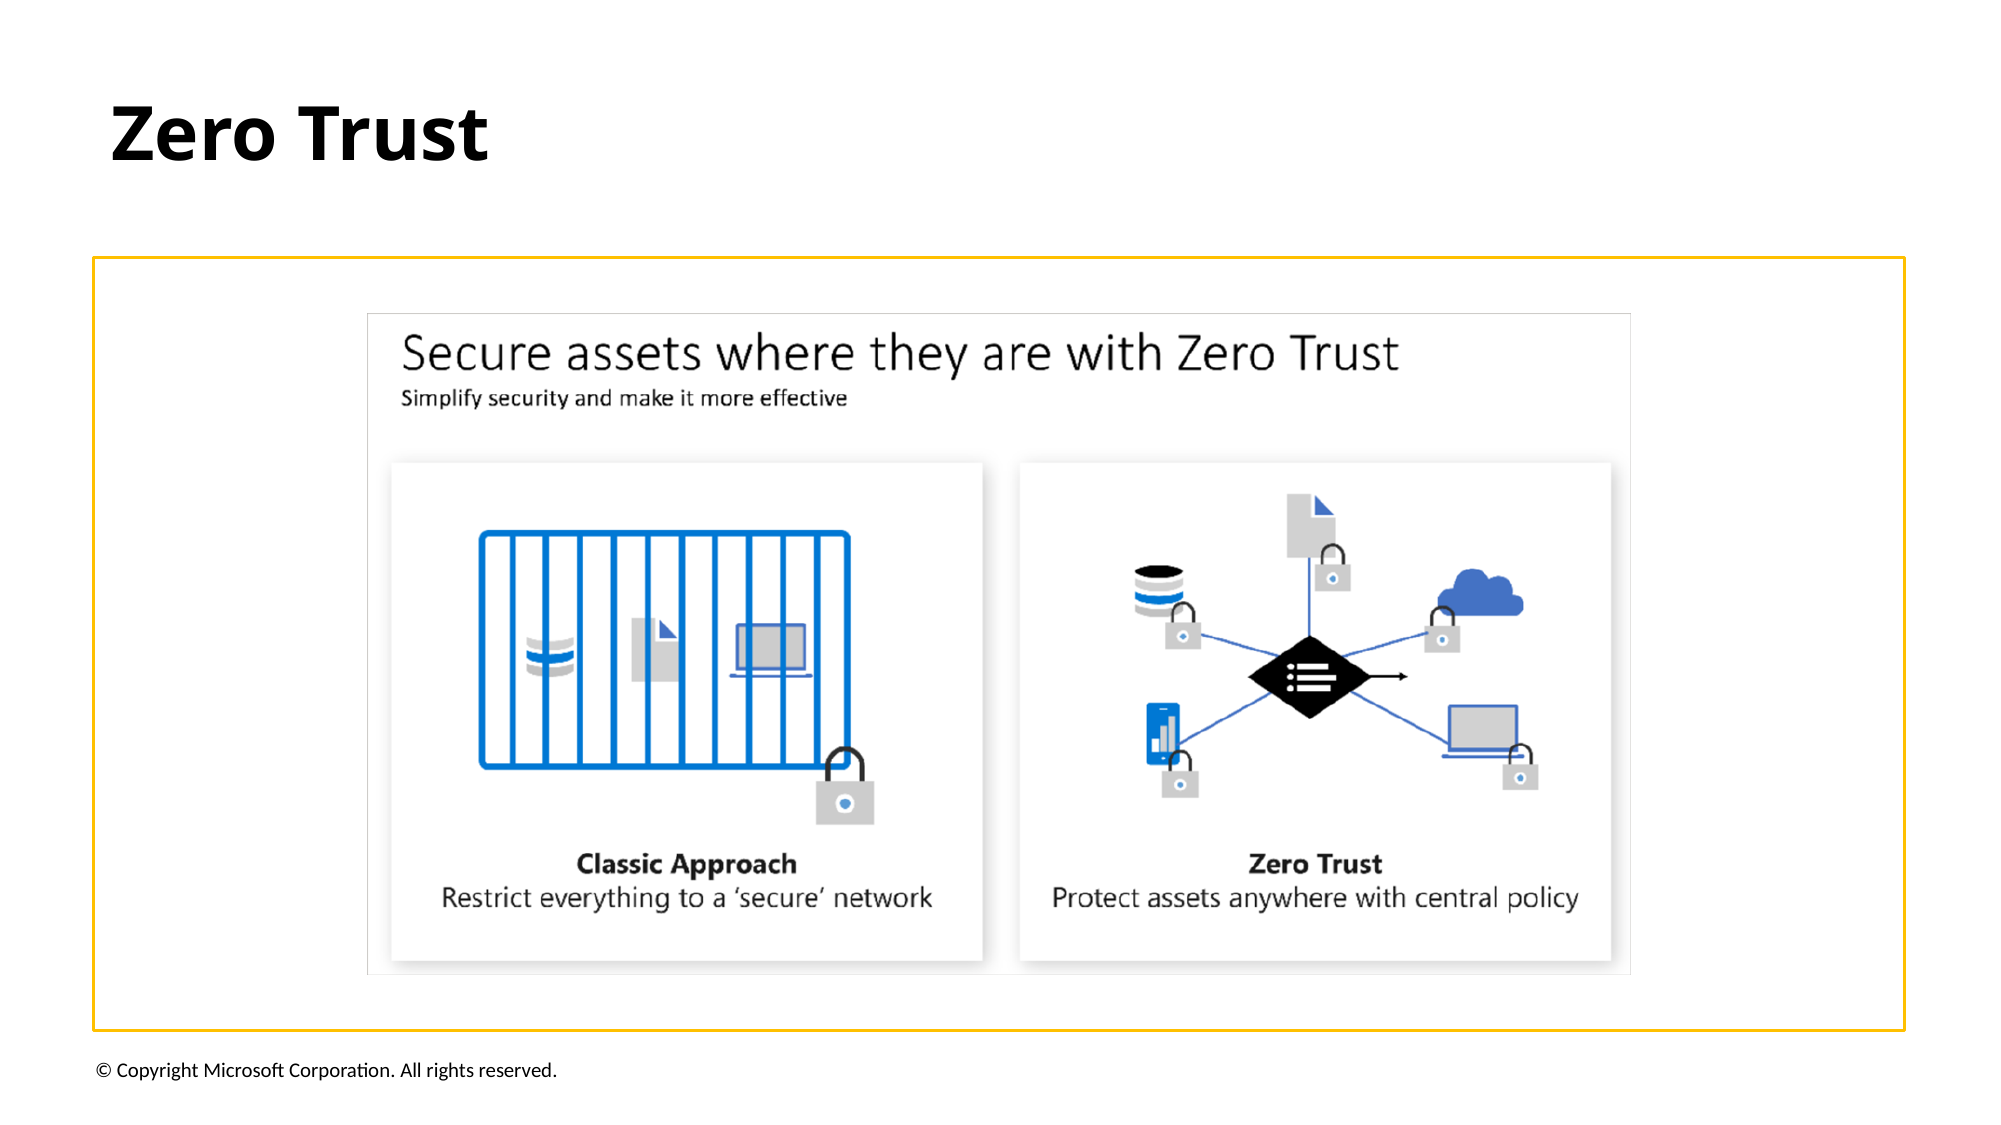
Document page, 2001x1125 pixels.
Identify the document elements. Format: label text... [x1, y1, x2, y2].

picture [94, 259, 1903, 1029]
title Zero Trust [96, 96, 1903, 177]
footer © Copyright Microsoft Corporation. All rights reserved. [95, 1053, 776, 1086]
